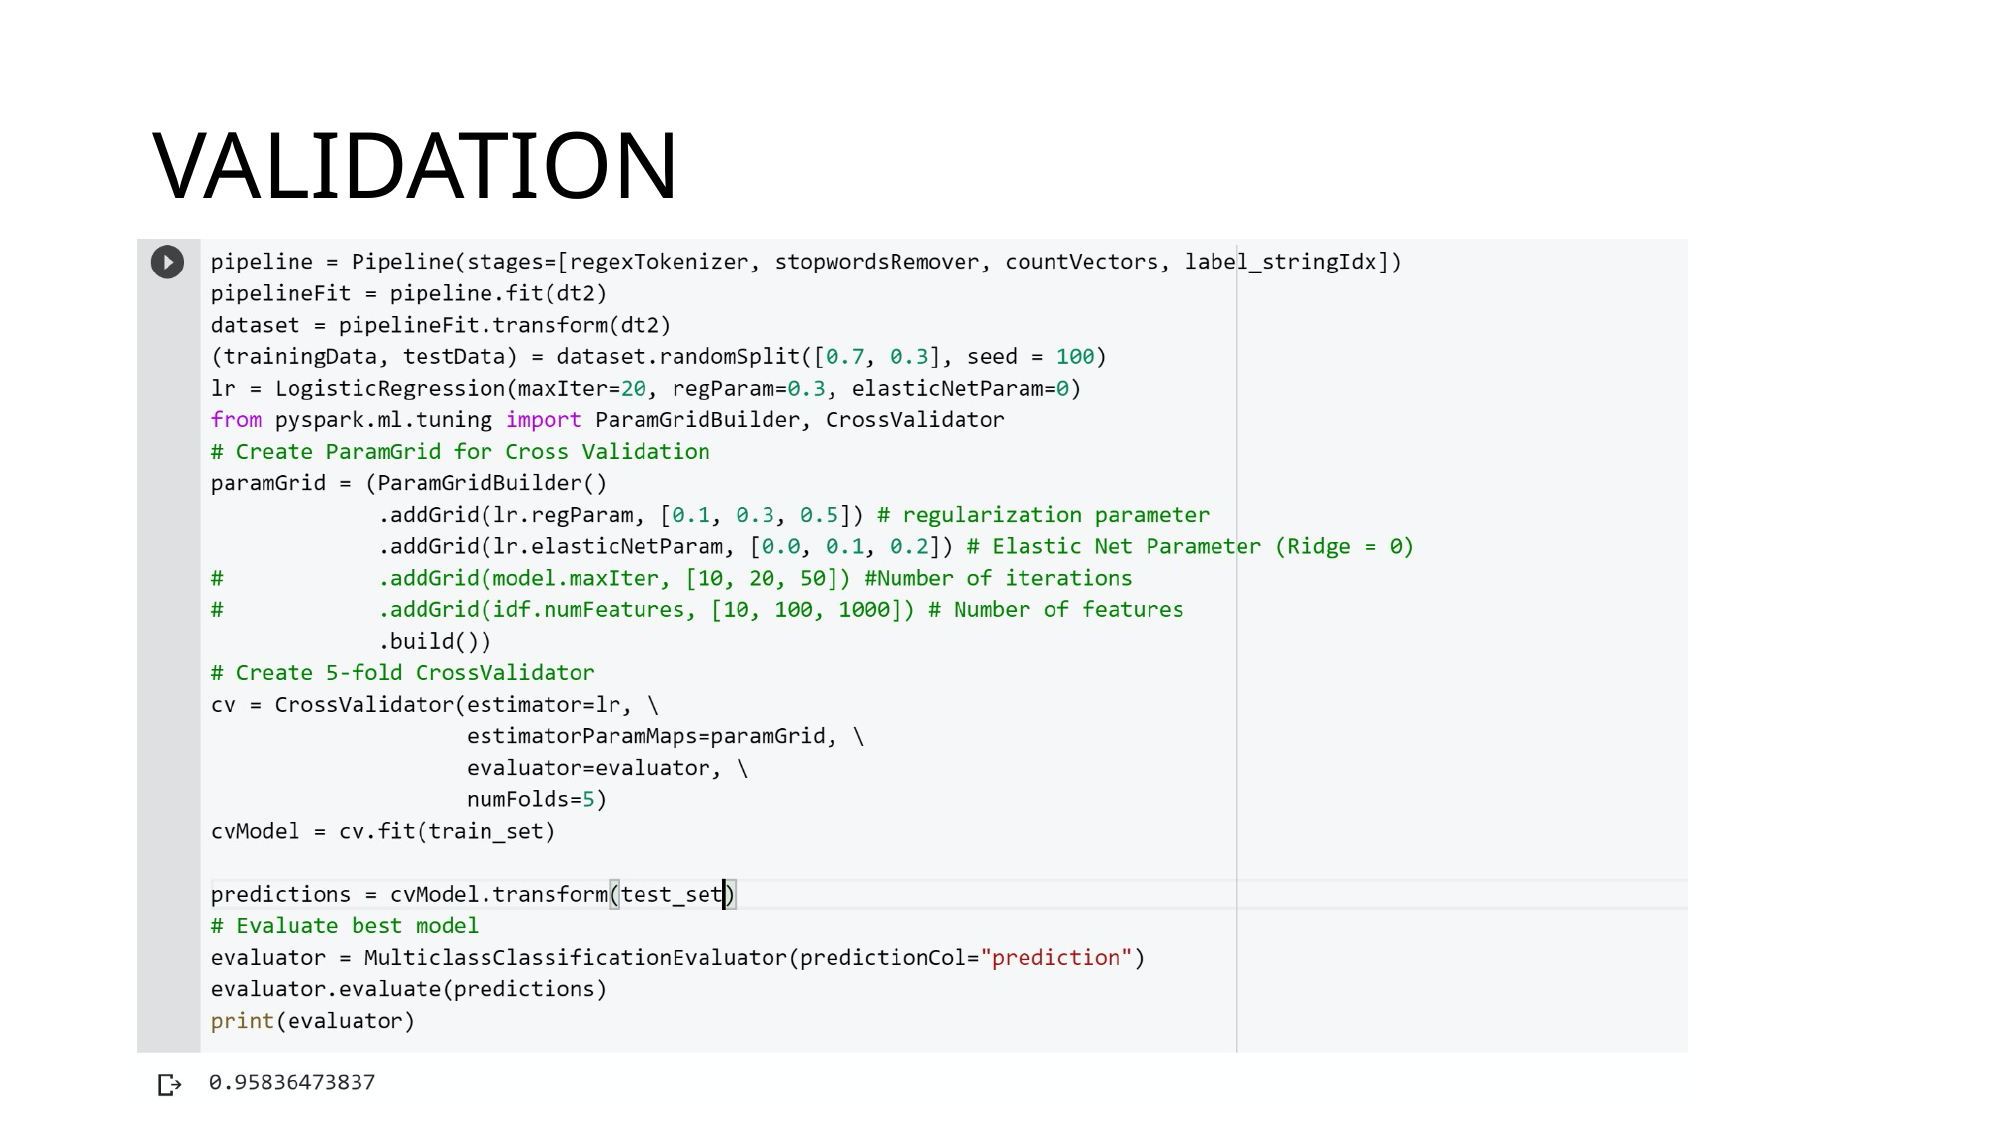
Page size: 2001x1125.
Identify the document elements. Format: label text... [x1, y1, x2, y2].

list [137, 239, 1688, 1107]
title VALIDATION [137, 59, 1863, 278]
